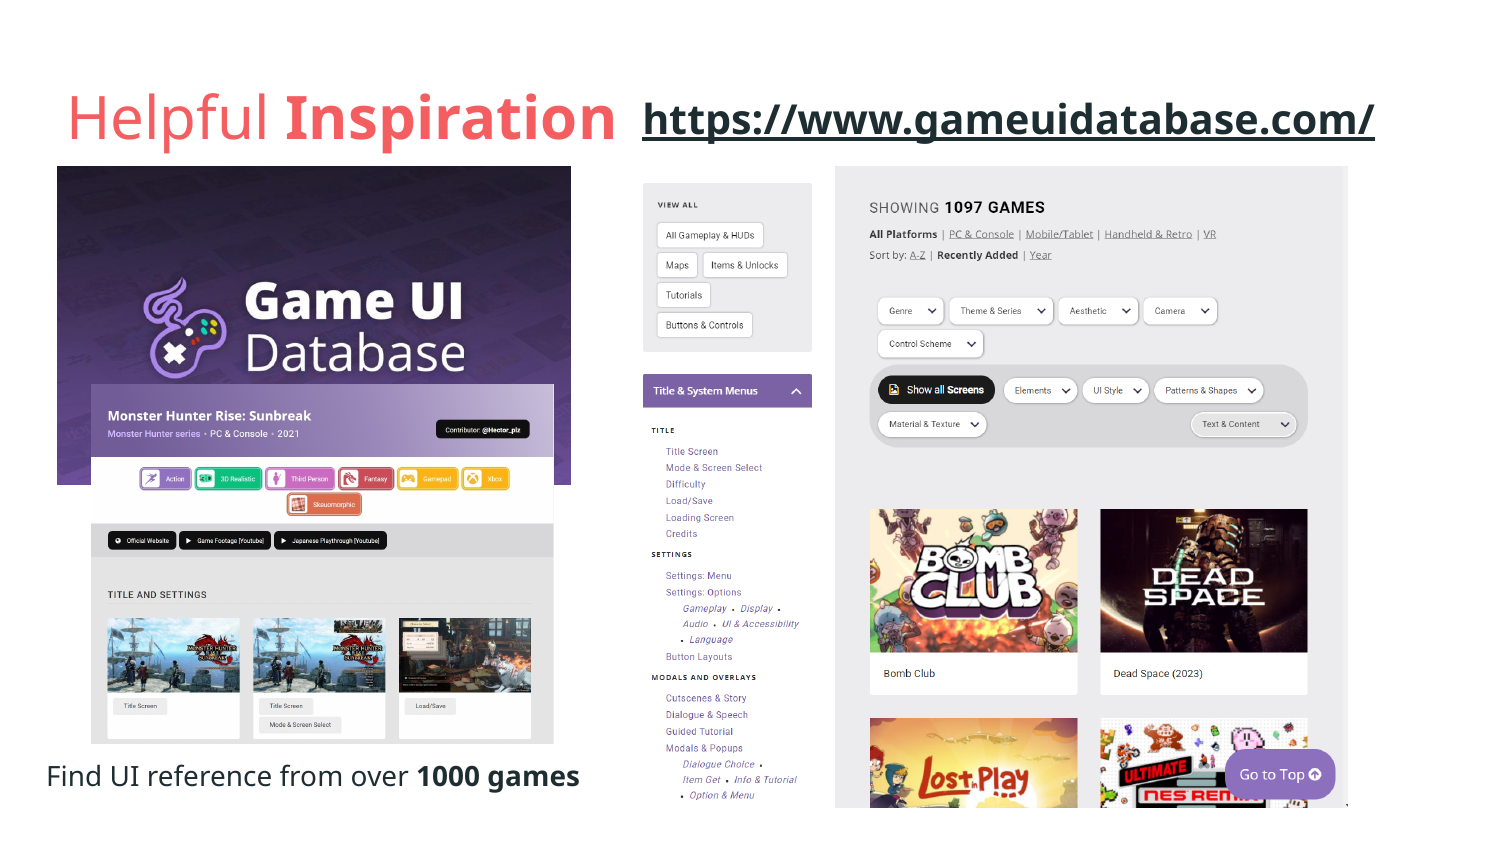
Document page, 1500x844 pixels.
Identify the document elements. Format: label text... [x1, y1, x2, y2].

title Helpful Inspiration [51, 64, 1449, 167]
picture [626, 166, 1348, 808]
title https://www.gameuidatabase.com/ [627, 77, 1500, 181]
title Find UI reference from over 1000 games [31, 743, 646, 828]
picture [57, 166, 571, 744]
